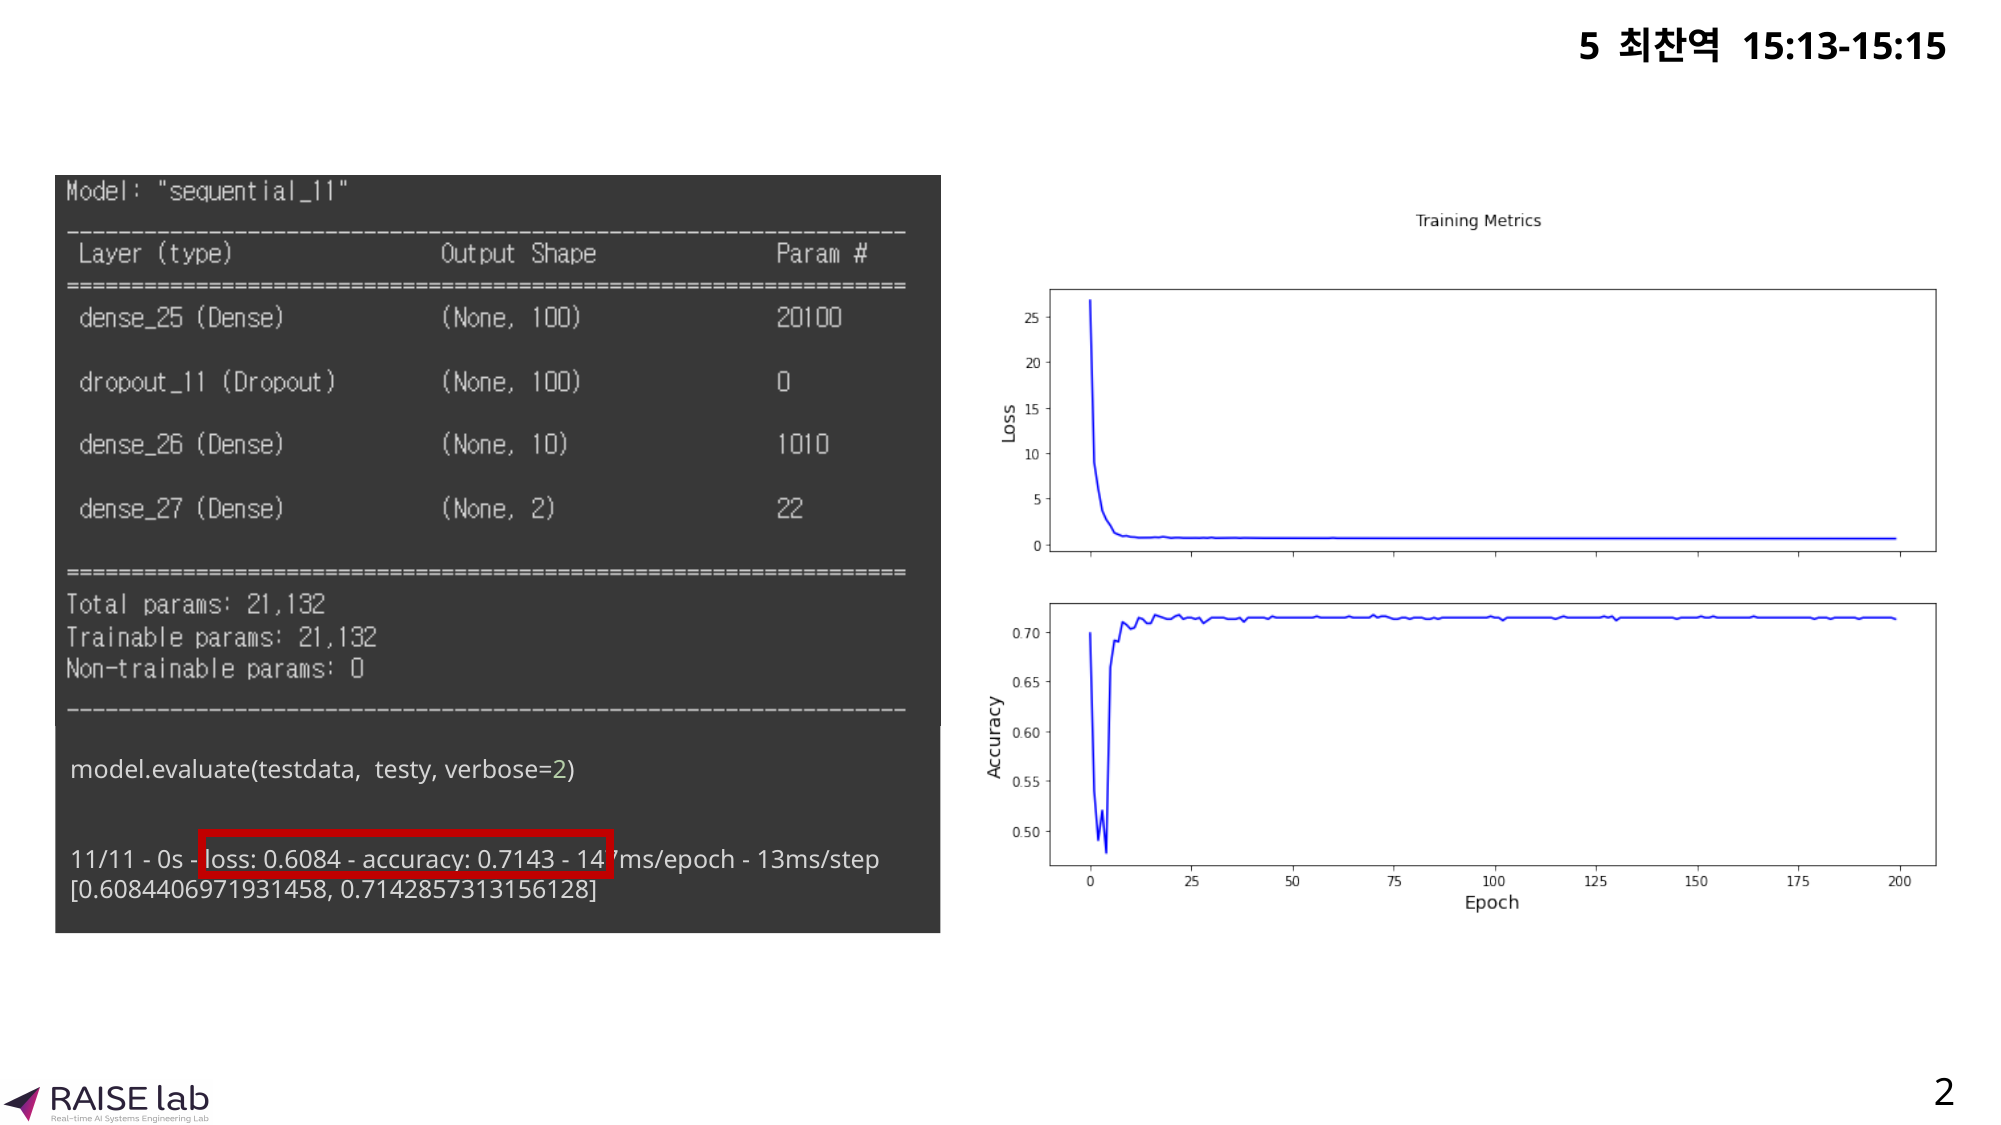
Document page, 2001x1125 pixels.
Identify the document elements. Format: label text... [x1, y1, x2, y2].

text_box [55, 175, 941, 950]
text_box 5 최찬역 15:13-15:15 [1563, 15, 1965, 79]
text_box 2 [1915, 1060, 1974, 1121]
picture [0, 1079, 213, 1125]
picture [978, 204, 1945, 921]
